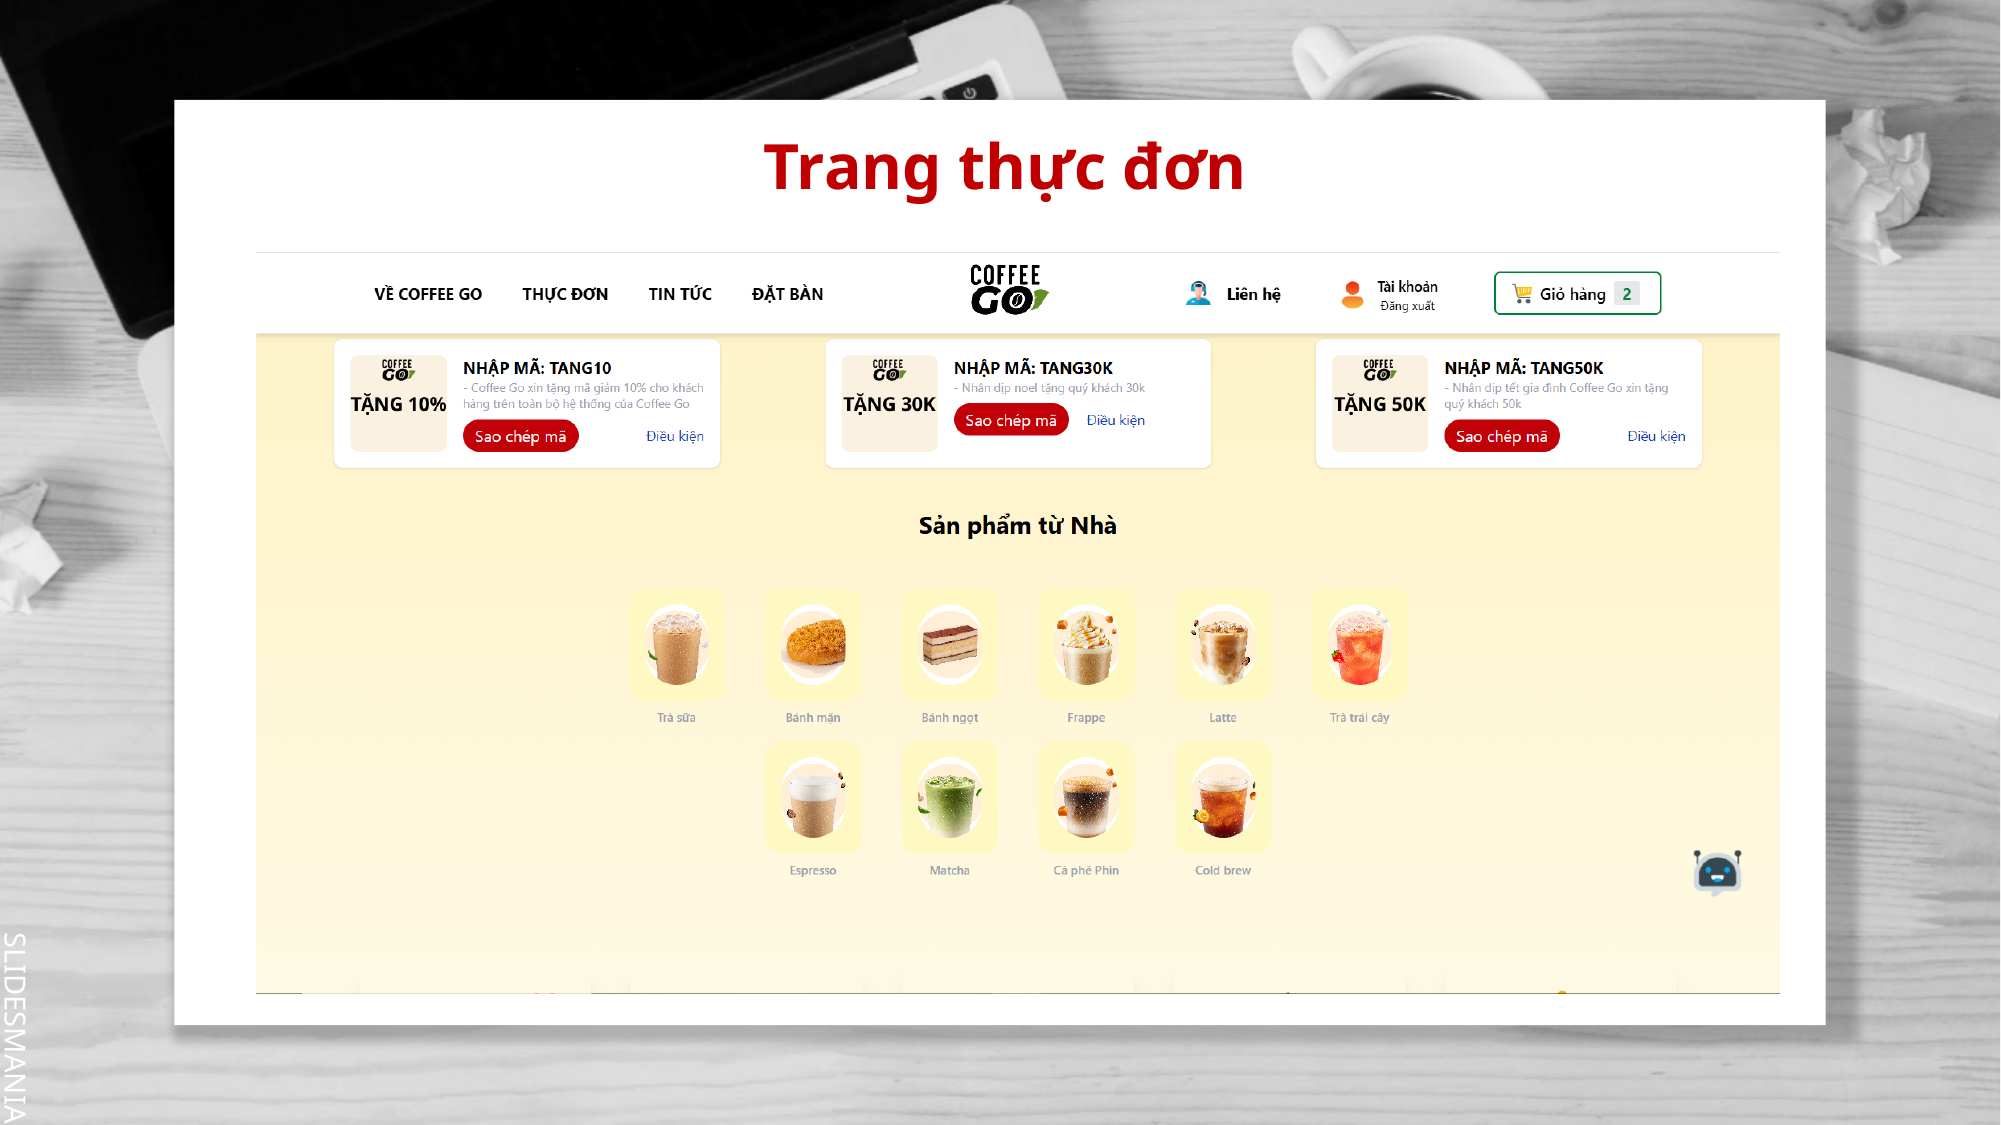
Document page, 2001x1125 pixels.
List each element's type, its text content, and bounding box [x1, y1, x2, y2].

title Trang thực đơn [205, 106, 1806, 309]
picture [0, 0, 2001, 1125]
